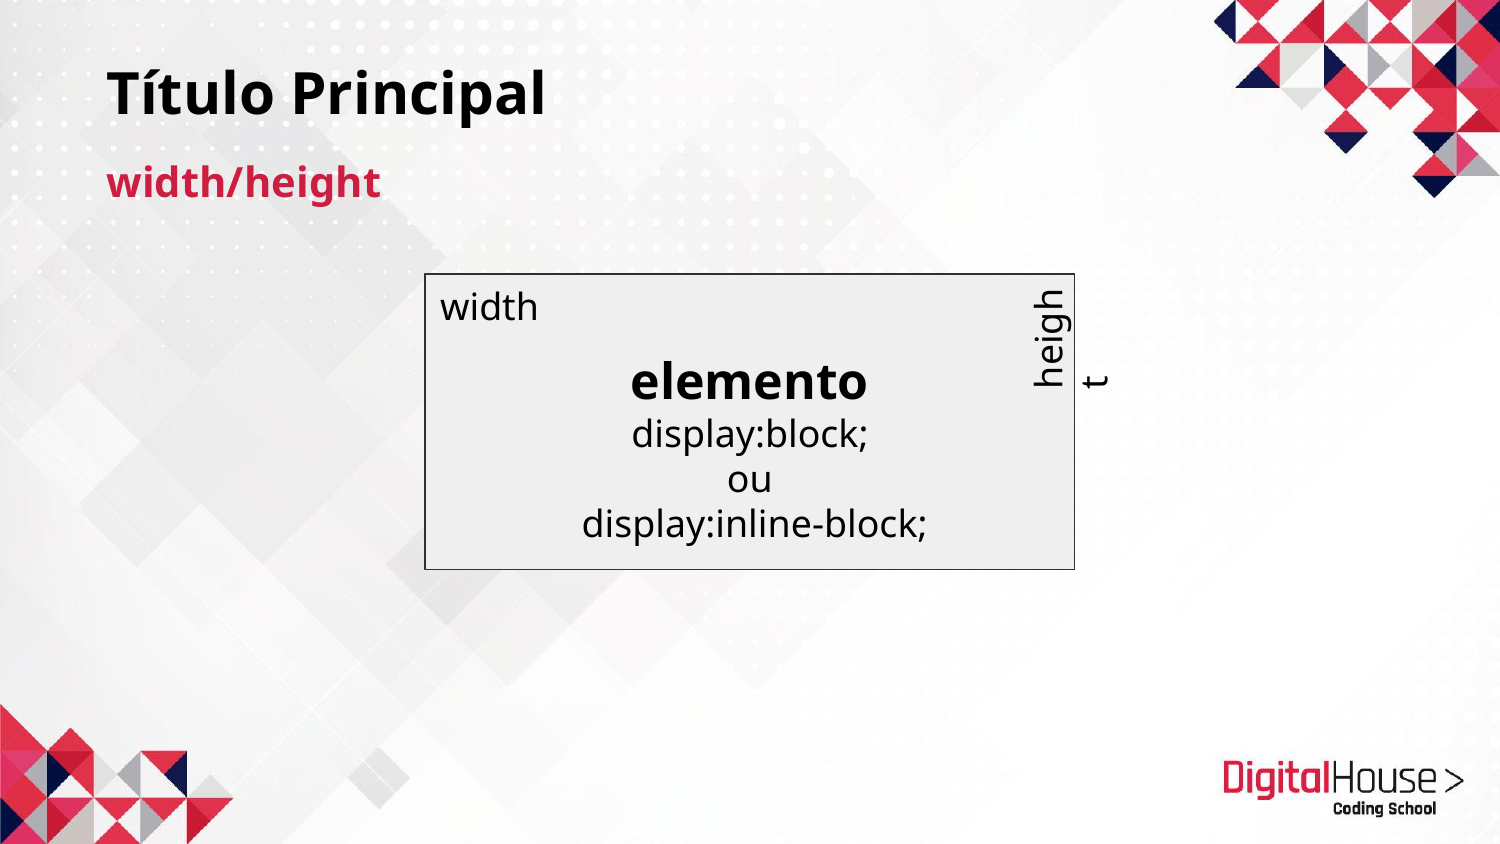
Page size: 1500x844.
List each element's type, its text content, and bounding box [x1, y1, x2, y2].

text_box height [1009, 262, 1069, 405]
text_box [425, 274, 1075, 570]
text_box width [425, 268, 580, 328]
text_box elemento display:block; ou display:inline-block; [454, 334, 1046, 460]
text_box width/height [91, 140, 1365, 252]
picture [0, 0, 1500, 844]
title Título Principal [91, 3, 1193, 140]
